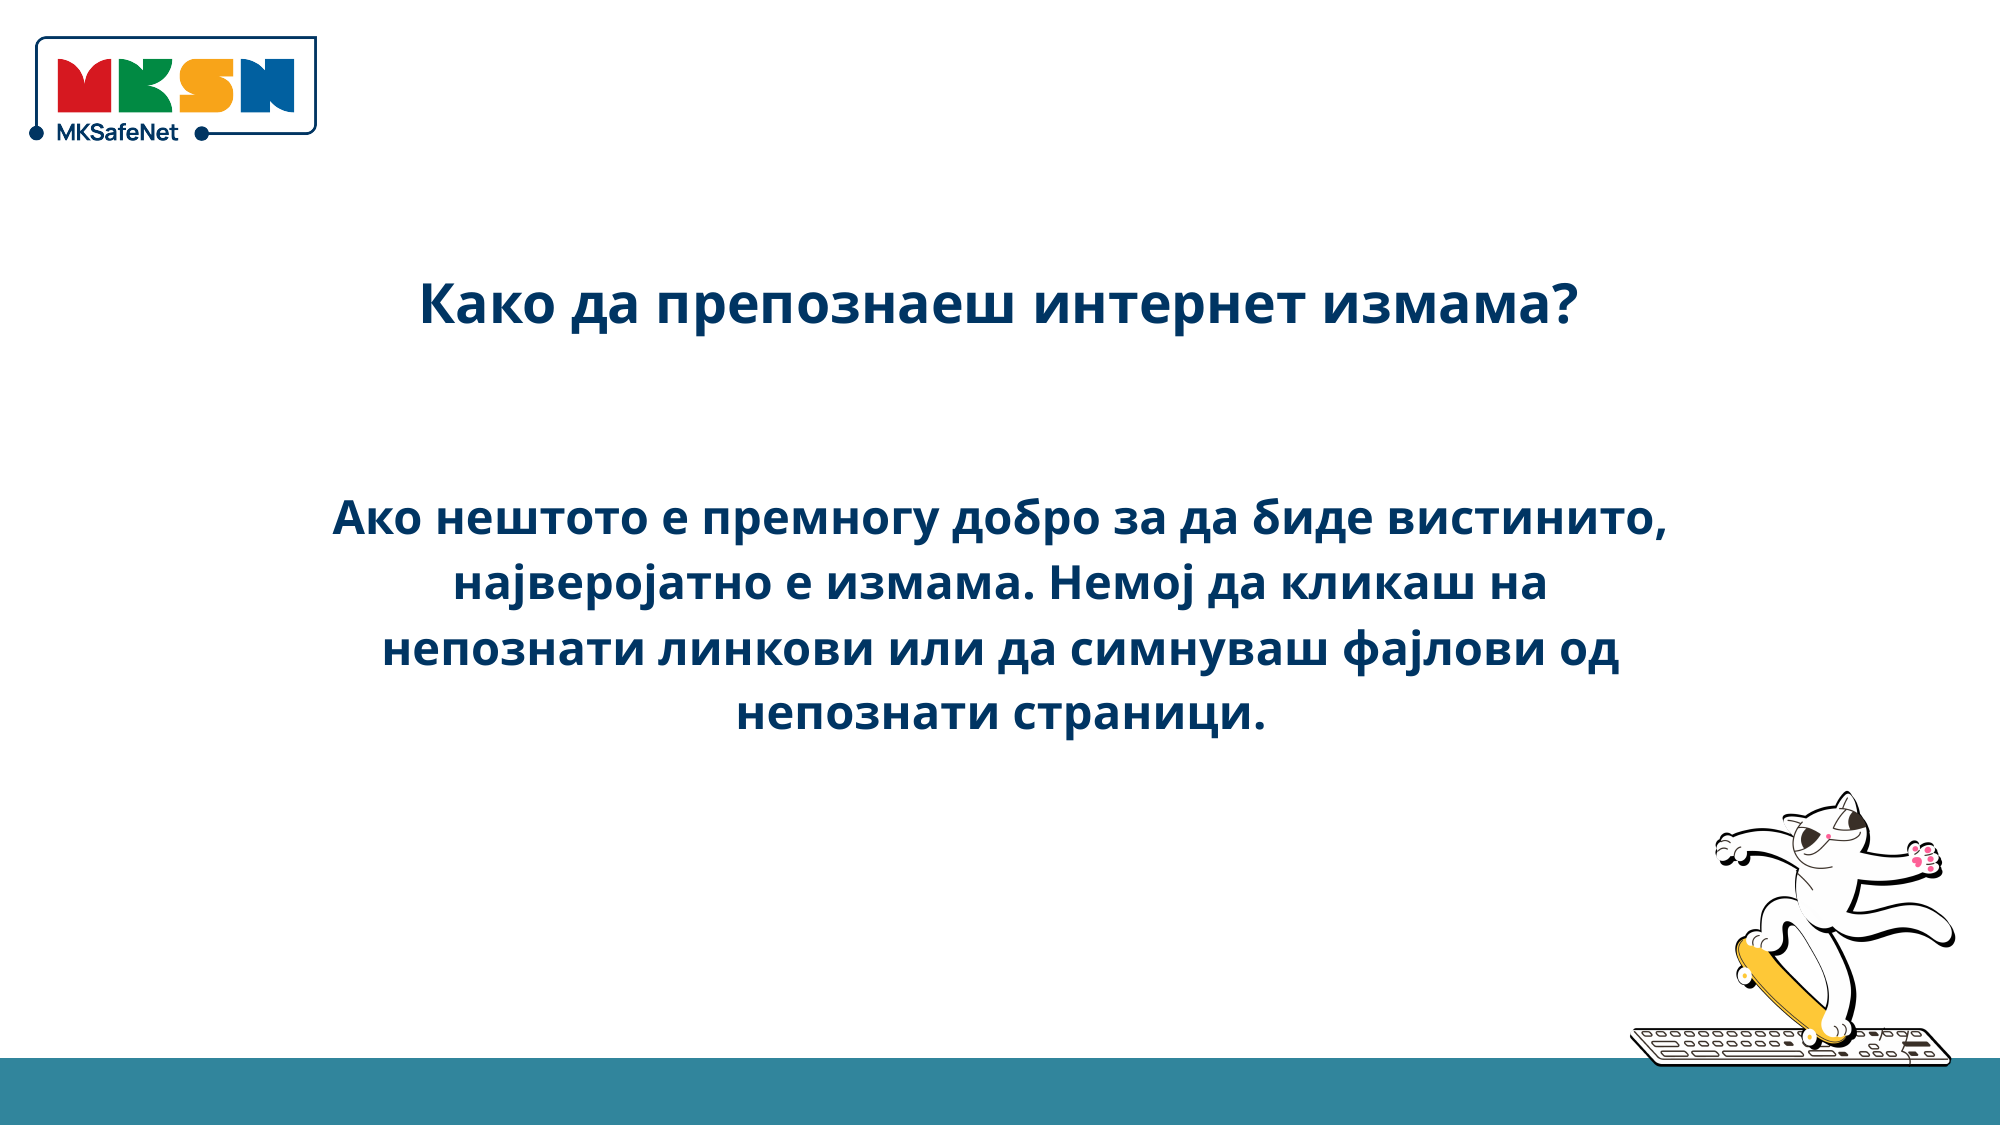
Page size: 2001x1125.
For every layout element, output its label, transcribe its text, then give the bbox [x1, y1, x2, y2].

text_box Како да препознаеш интернет измама? [59, 211, 1938, 335]
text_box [1707, 788, 1961, 1055]
text_box Ако нештото е премногу добро за да биде вистинито, најверојатно е измама. Немој да кликаш на непознати линкови или да симнуваш фајлови од непознати страници. [314, 473, 1686, 805]
picture [1609, 1027, 1971, 1067]
text_box [0, 1058, 2000, 1125]
picture [29, 35, 317, 141]
